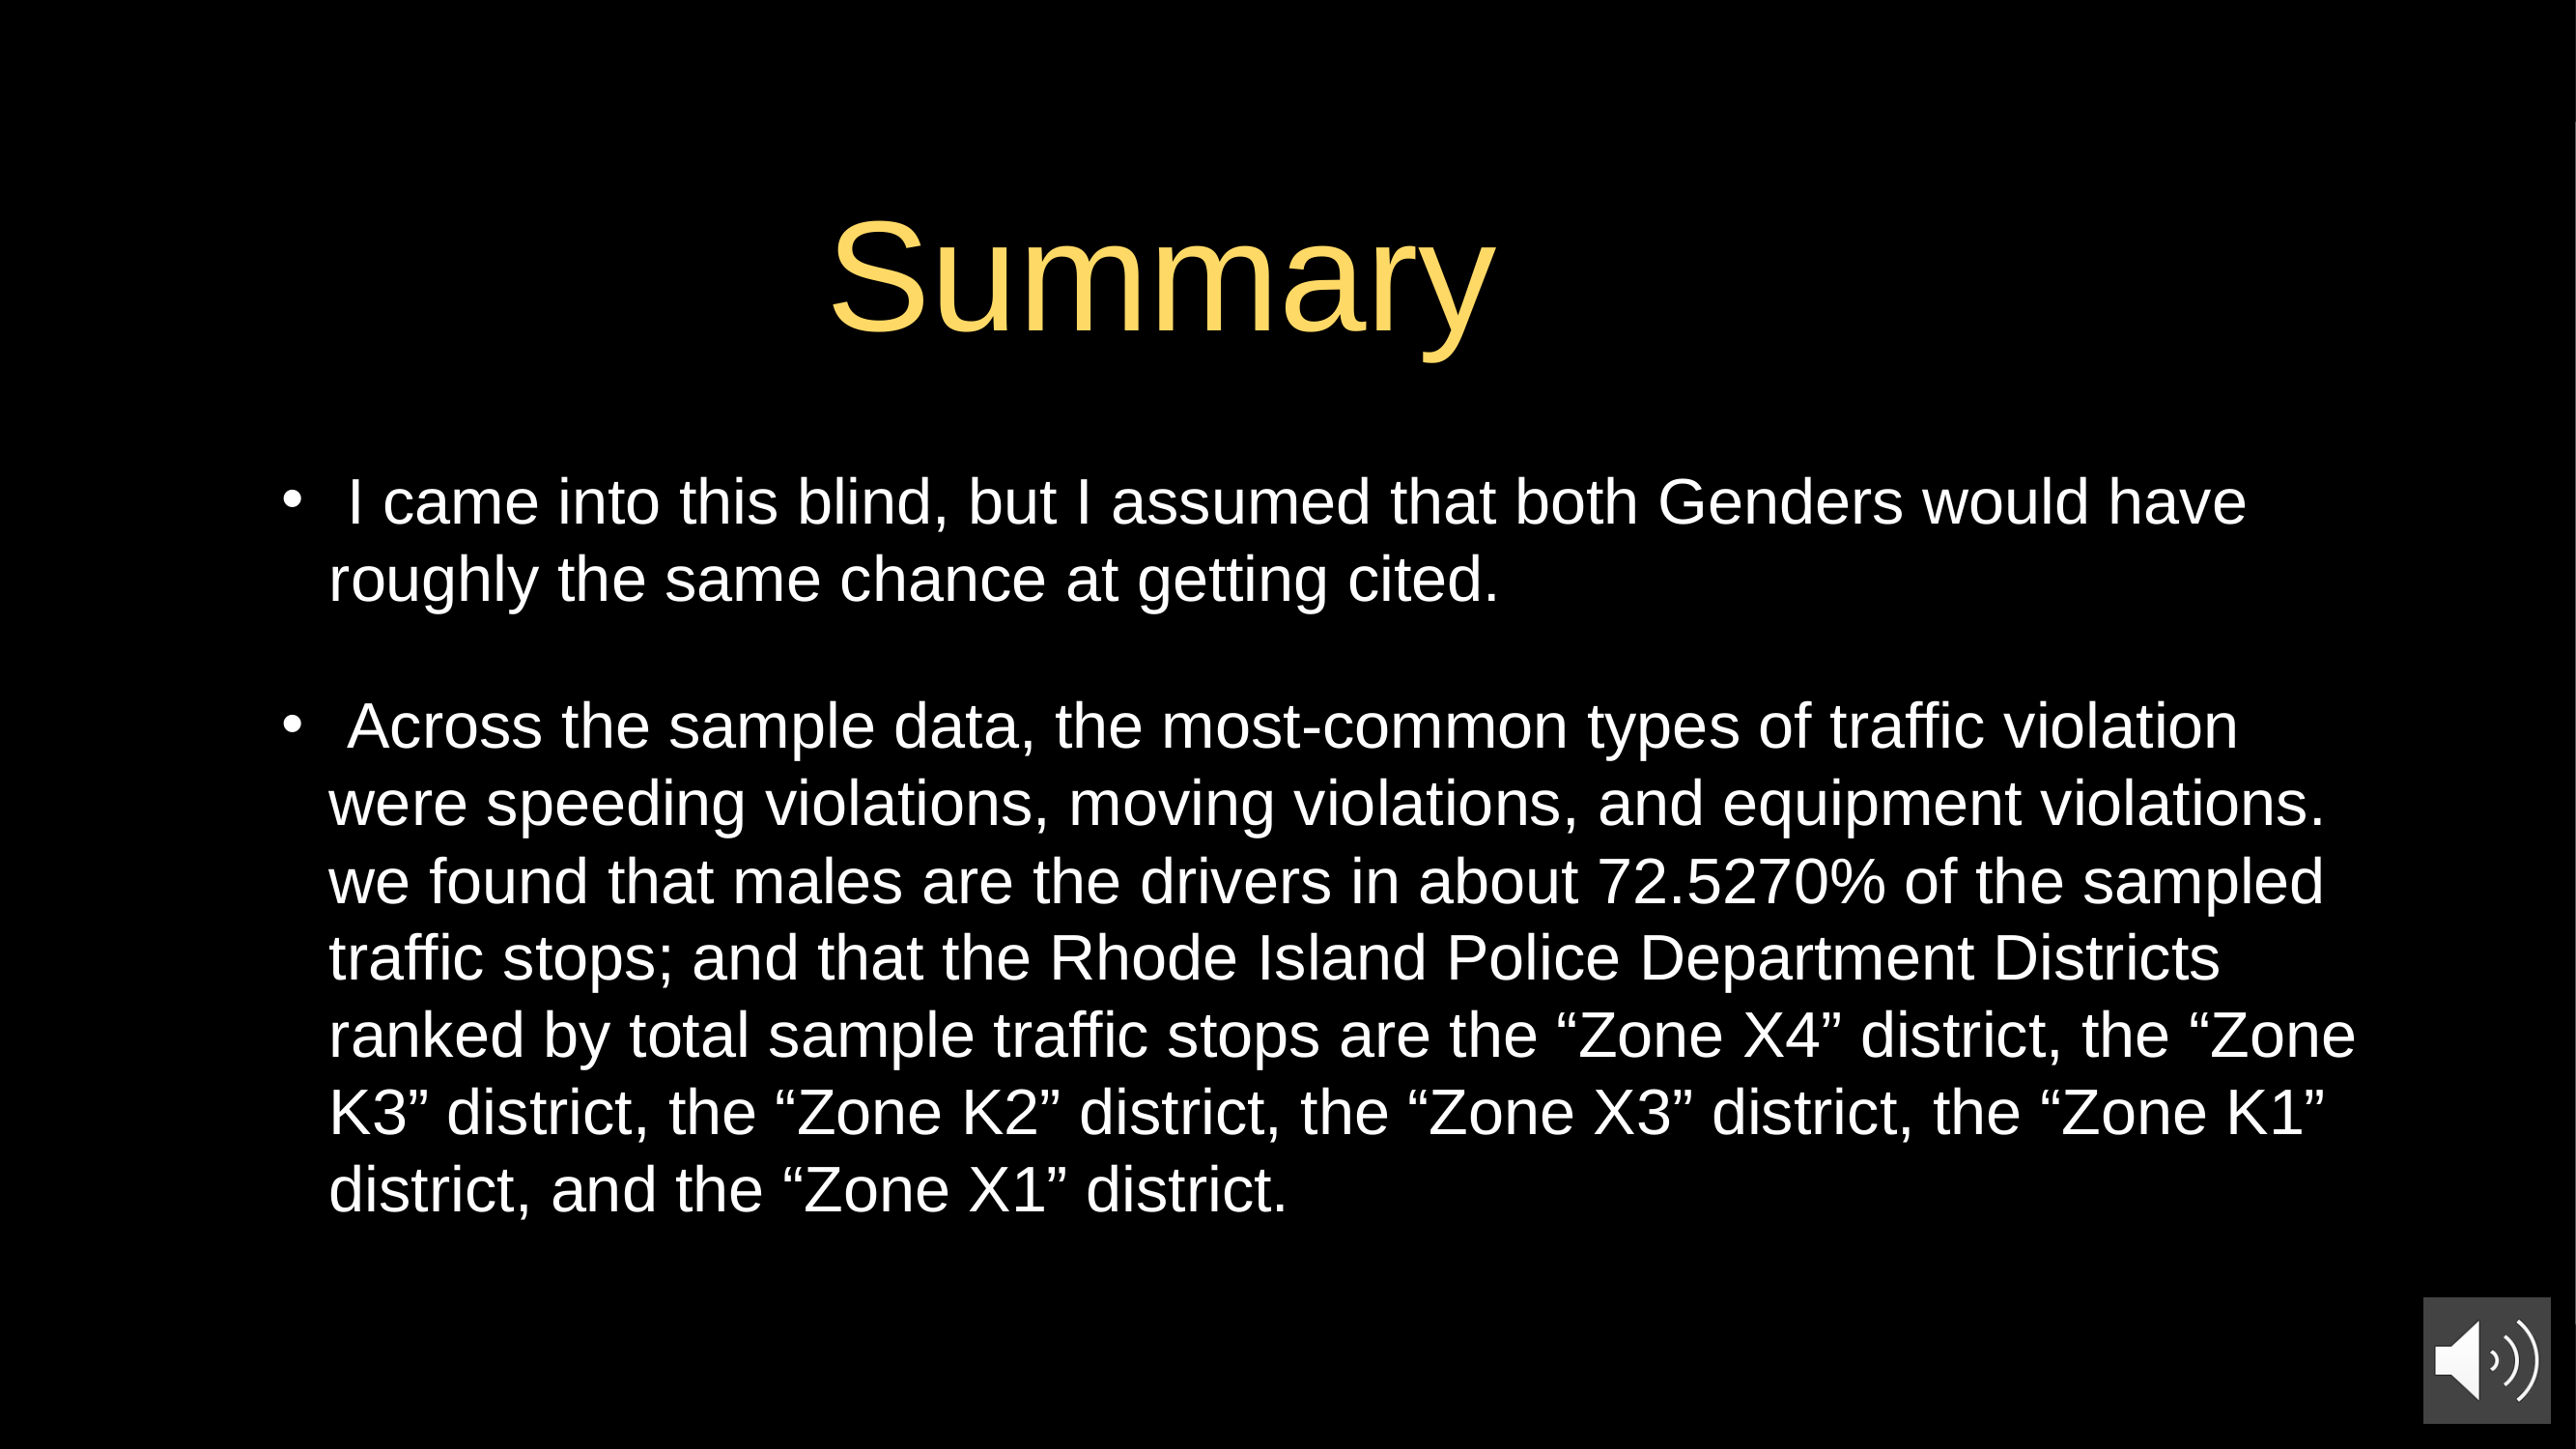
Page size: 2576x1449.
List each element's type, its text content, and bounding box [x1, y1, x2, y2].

list I came into this blind, but I assumed that both Genders would have roughly the same chance at getting cited. Across the sample data, the most-common types of traffic violation were speeding violations, moving violations, and equipment violations. we found that males are the drivers in about 72.5270% of the sampled traffic stops; and that the Rhode Island Police Department Districts ranked by total sample traffic stops are the “Zone X4” district, the “Zone K3” district, the “Zone K2” district, the “Zone X3” district, the “Zone K1” district, and the “Zone X1” district. [183, 451, 2391, 1317]
title Summary [183, 133, 2140, 403]
picture [2421, 1295, 2552, 1426]
